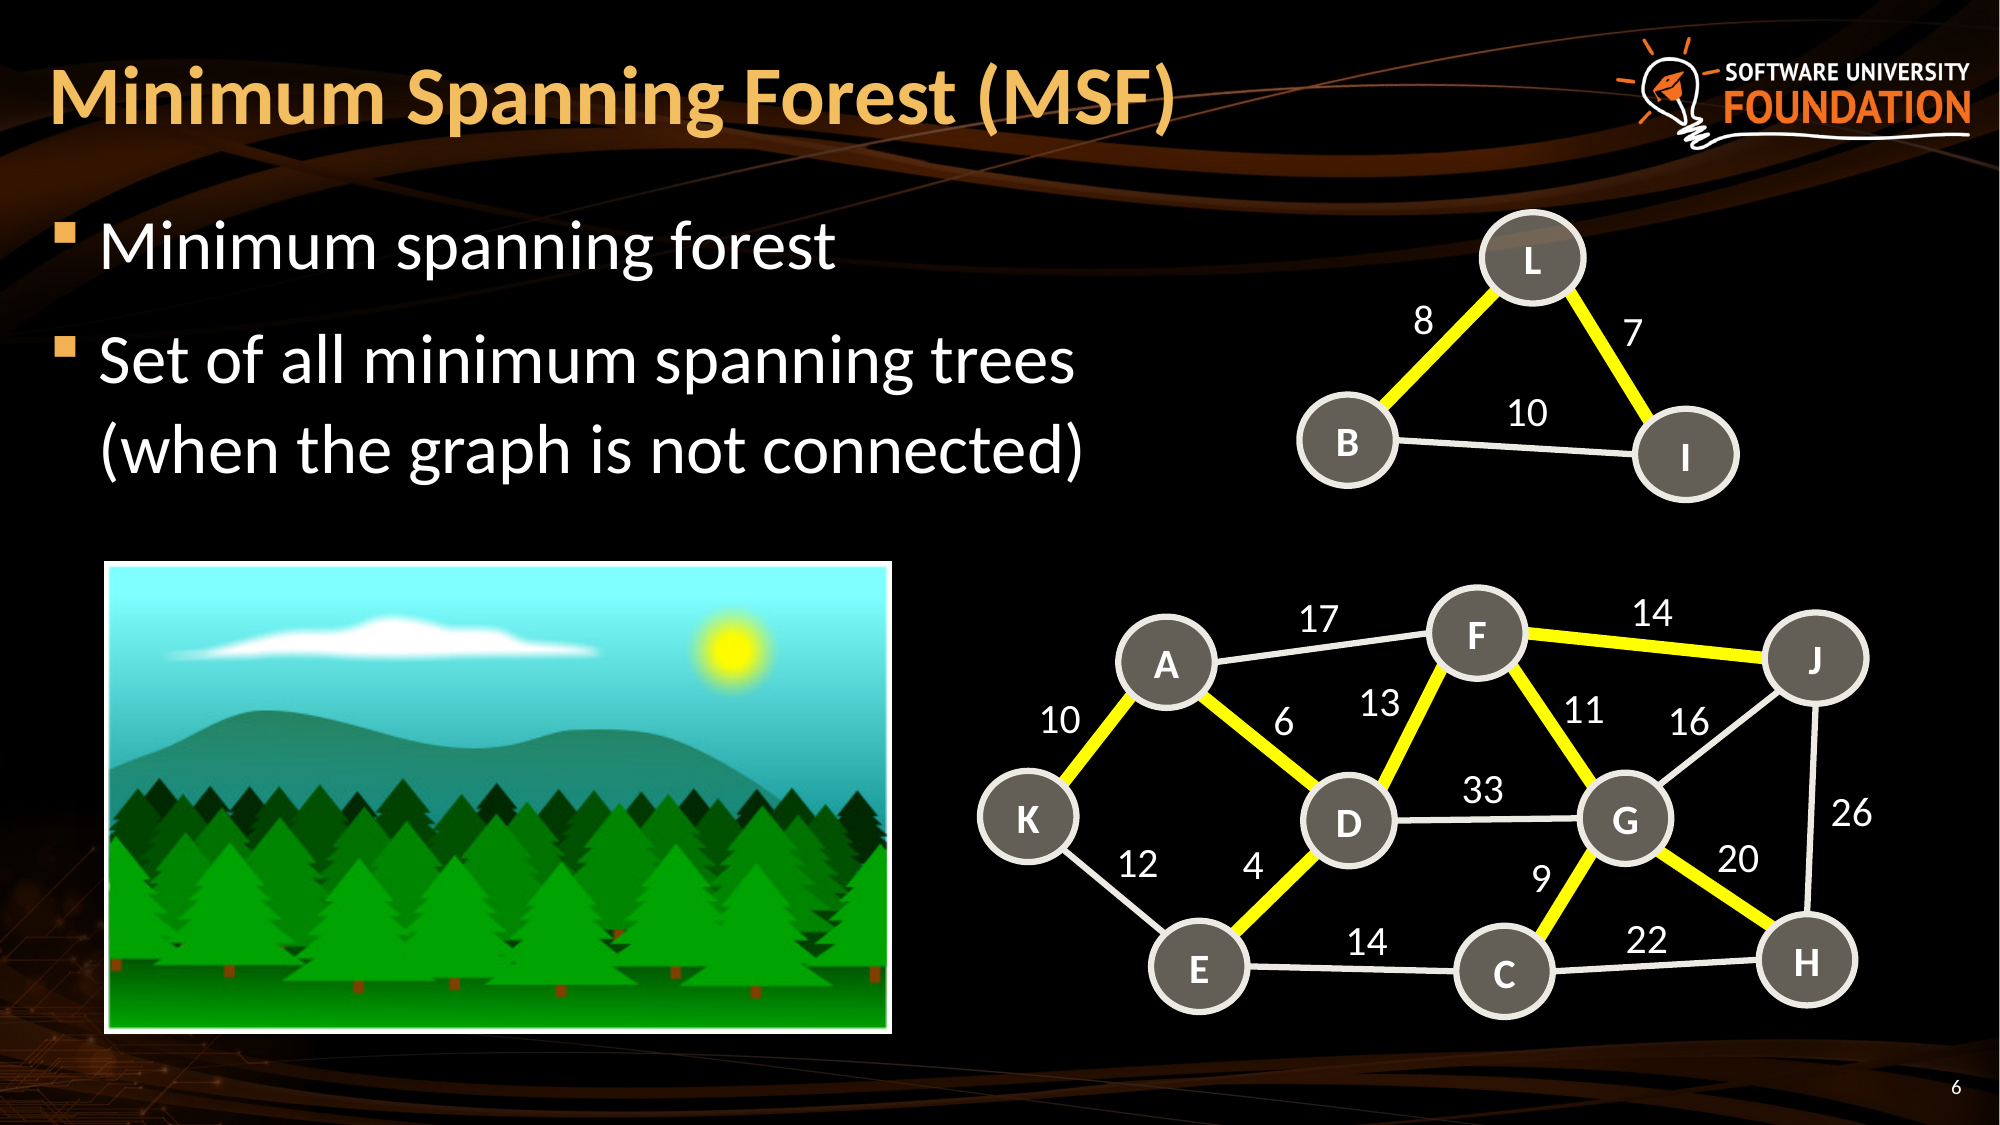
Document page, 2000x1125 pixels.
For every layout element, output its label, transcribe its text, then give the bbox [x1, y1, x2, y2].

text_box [979, 212, 1889, 1017]
title Minimum Spanning Forest (MSF) [30, 6, 1602, 189]
table_cell 10 [85, 543, 908, 1050]
list Minimum spanning forest Set of all minimum spanning trees (when the graph is not connected) [31, 188, 1968, 1103]
picture [0, 0, 2000, 1125]
